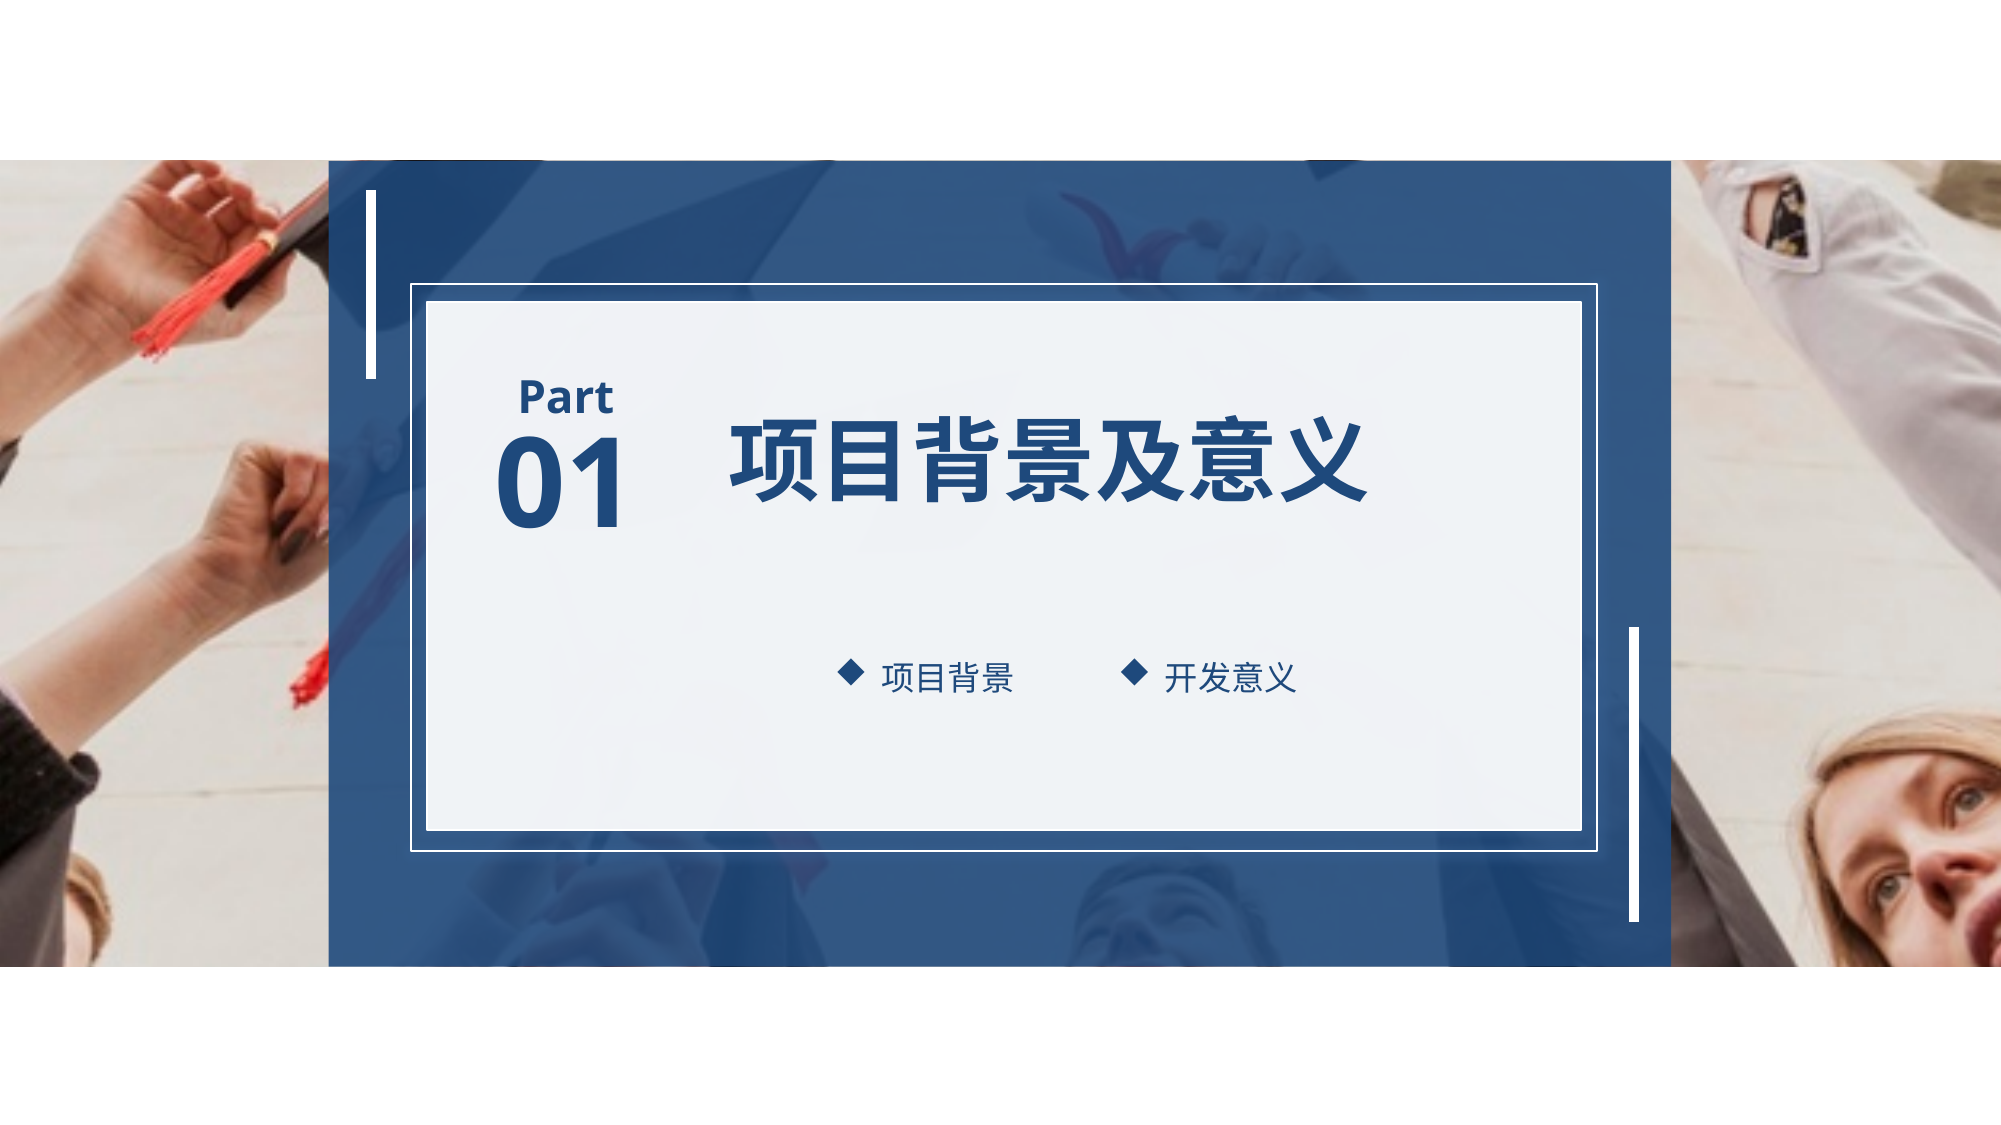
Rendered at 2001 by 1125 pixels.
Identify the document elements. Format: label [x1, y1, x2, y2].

text_box [370, 189, 979, 379]
text_box [1031, 626, 1640, 928]
picture [0, 160, 2001, 967]
text_box [482, 364, 650, 559]
text_box [411, 283, 1598, 852]
